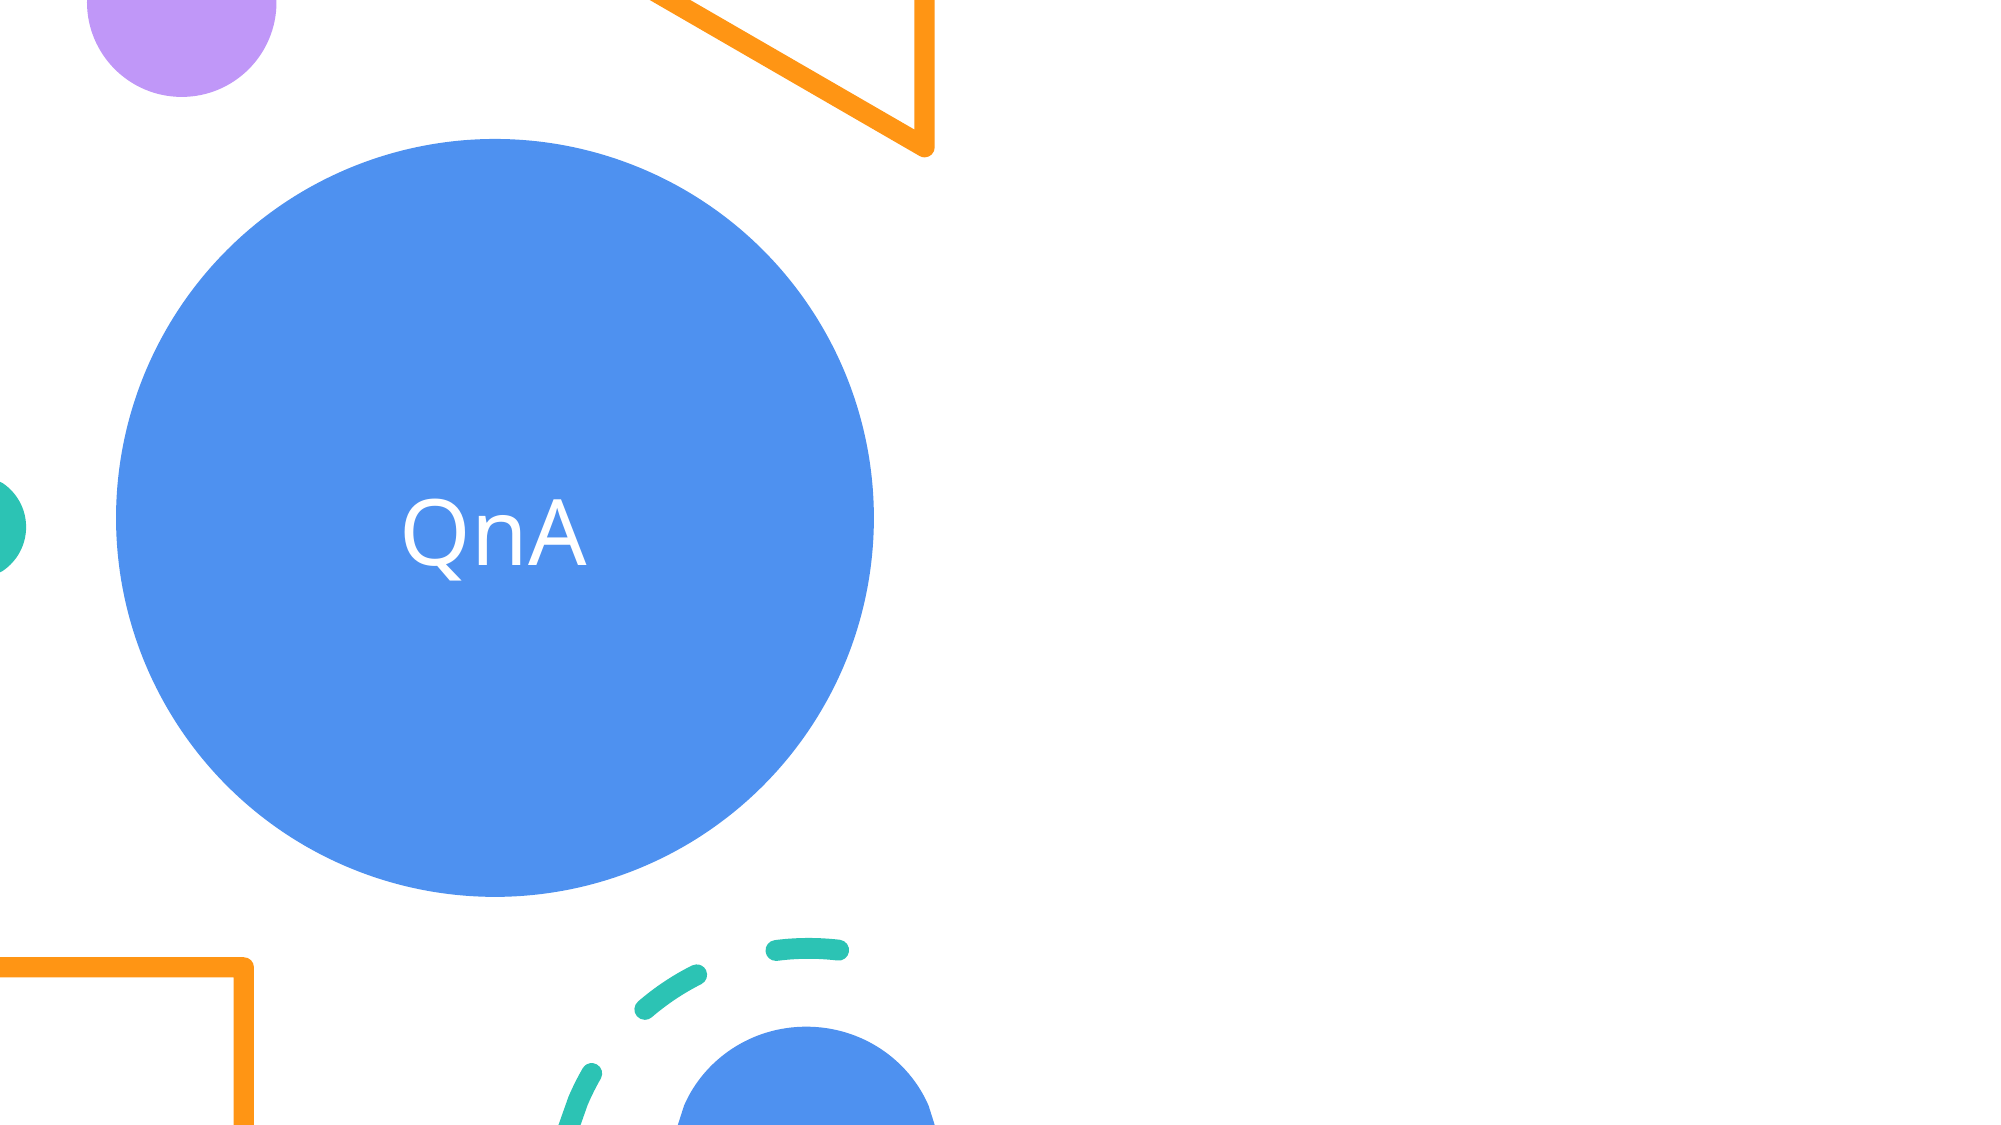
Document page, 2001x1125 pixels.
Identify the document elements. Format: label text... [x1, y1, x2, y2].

title QnA [228, 202, 759, 870]
